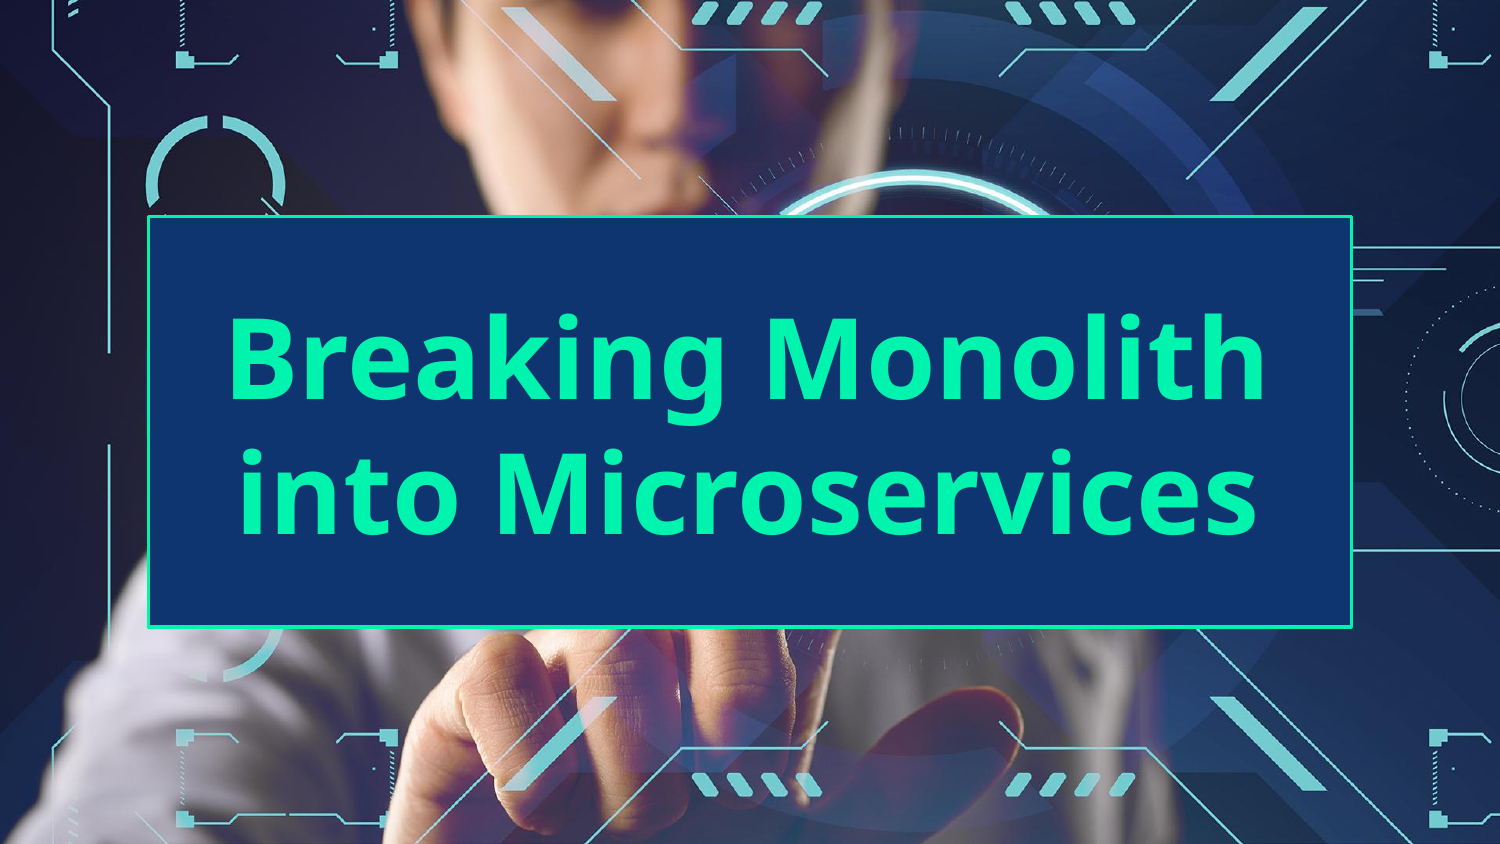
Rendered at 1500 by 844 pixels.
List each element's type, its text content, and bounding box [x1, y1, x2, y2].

picture [0, 0, 1500, 844]
title Breaking Monolith into Microservices [156, 303, 1339, 541]
